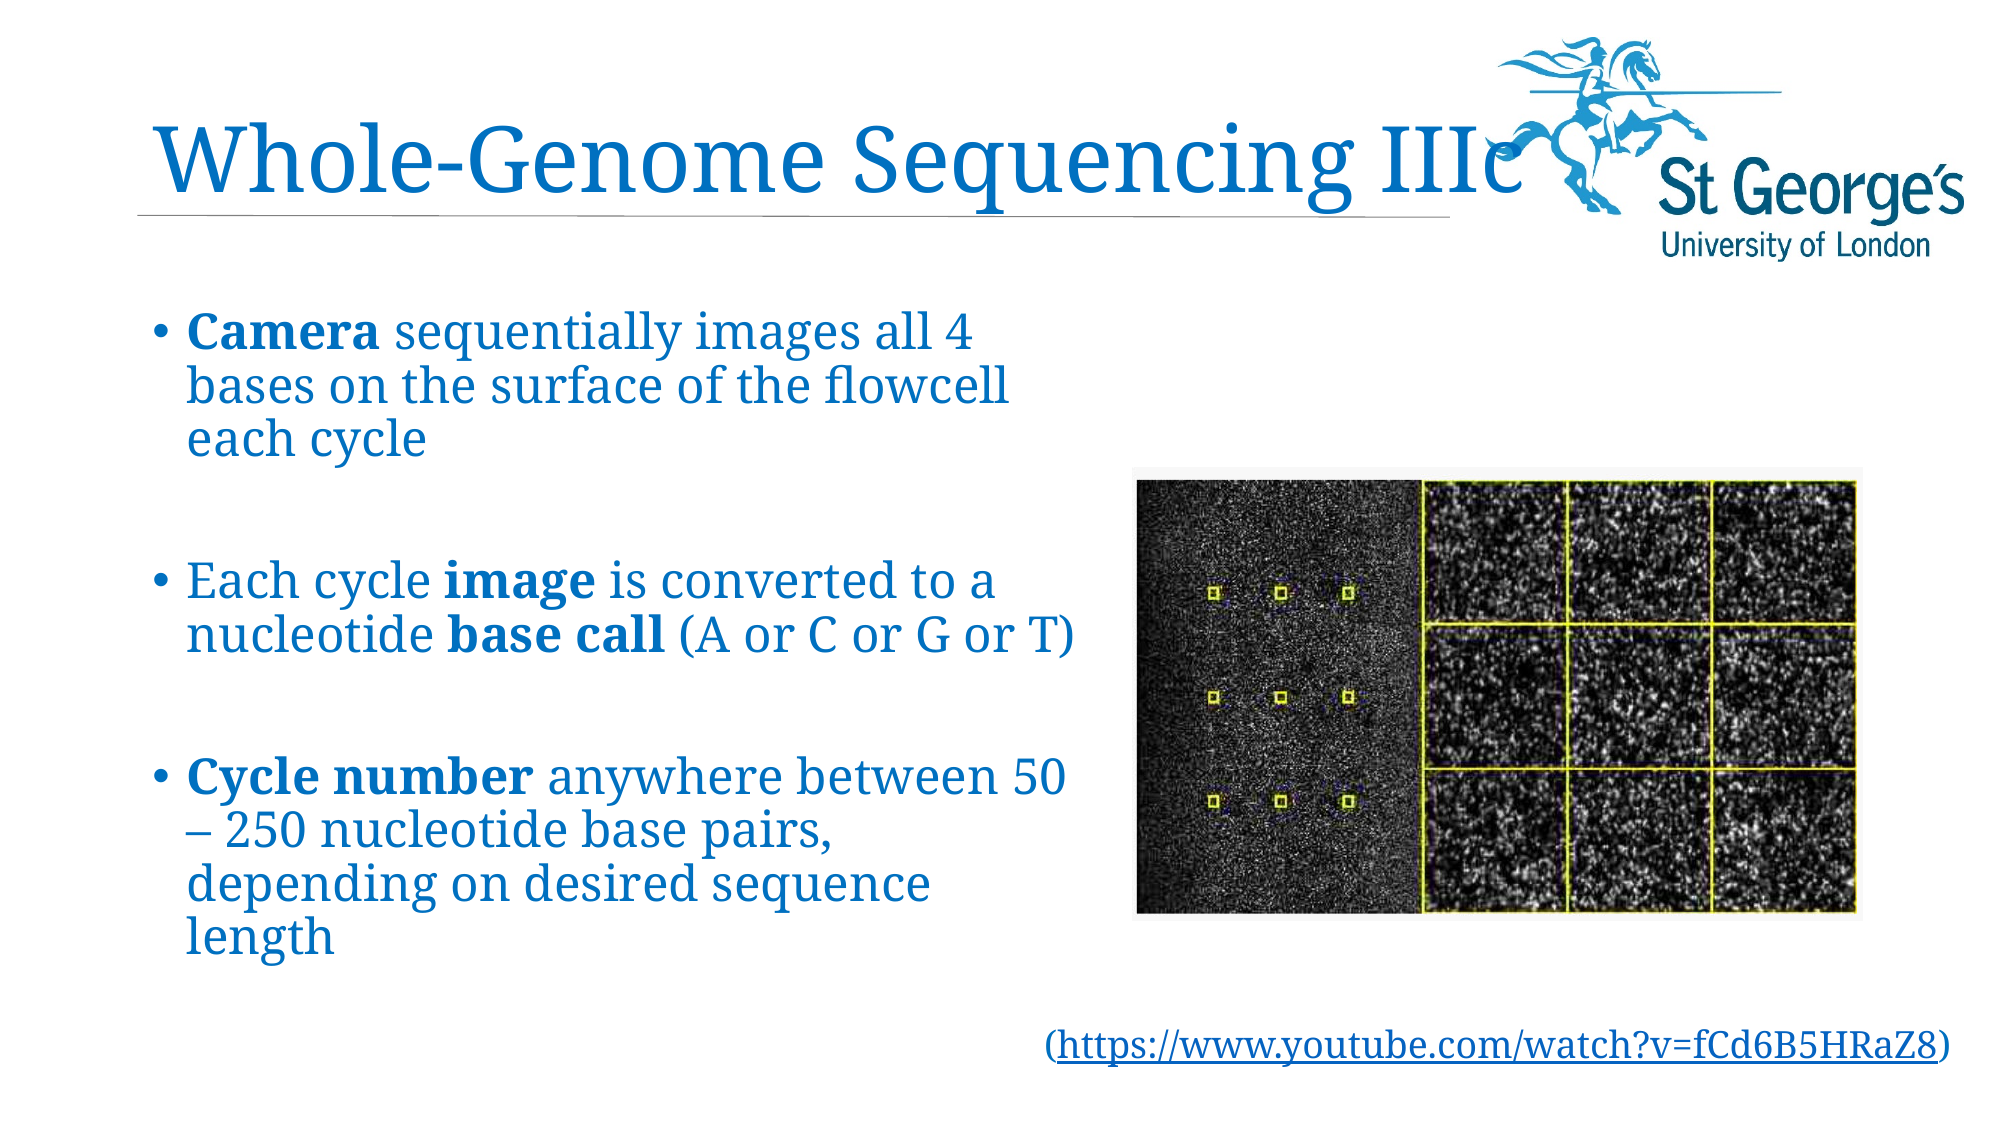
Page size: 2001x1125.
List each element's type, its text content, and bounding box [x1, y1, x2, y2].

picture [1485, 37, 1964, 262]
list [1132, 467, 1863, 921]
text_box (https://www.youtube.com/watch?v=fCd6B5HRaZ8) [1029, 1013, 1966, 1079]
title Whole-Genome Sequencing IIIc [137, 54, 1863, 272]
list Camera sequentially images all 4 bases on the surface of the flowcell each cycle Each cycle image is converted to a nucleotide base call (A or C or G or T) Cycle number anywhere between 50 – 250 nucleotide base pairs, depending on desired sequence length [137, 299, 1104, 1014]
